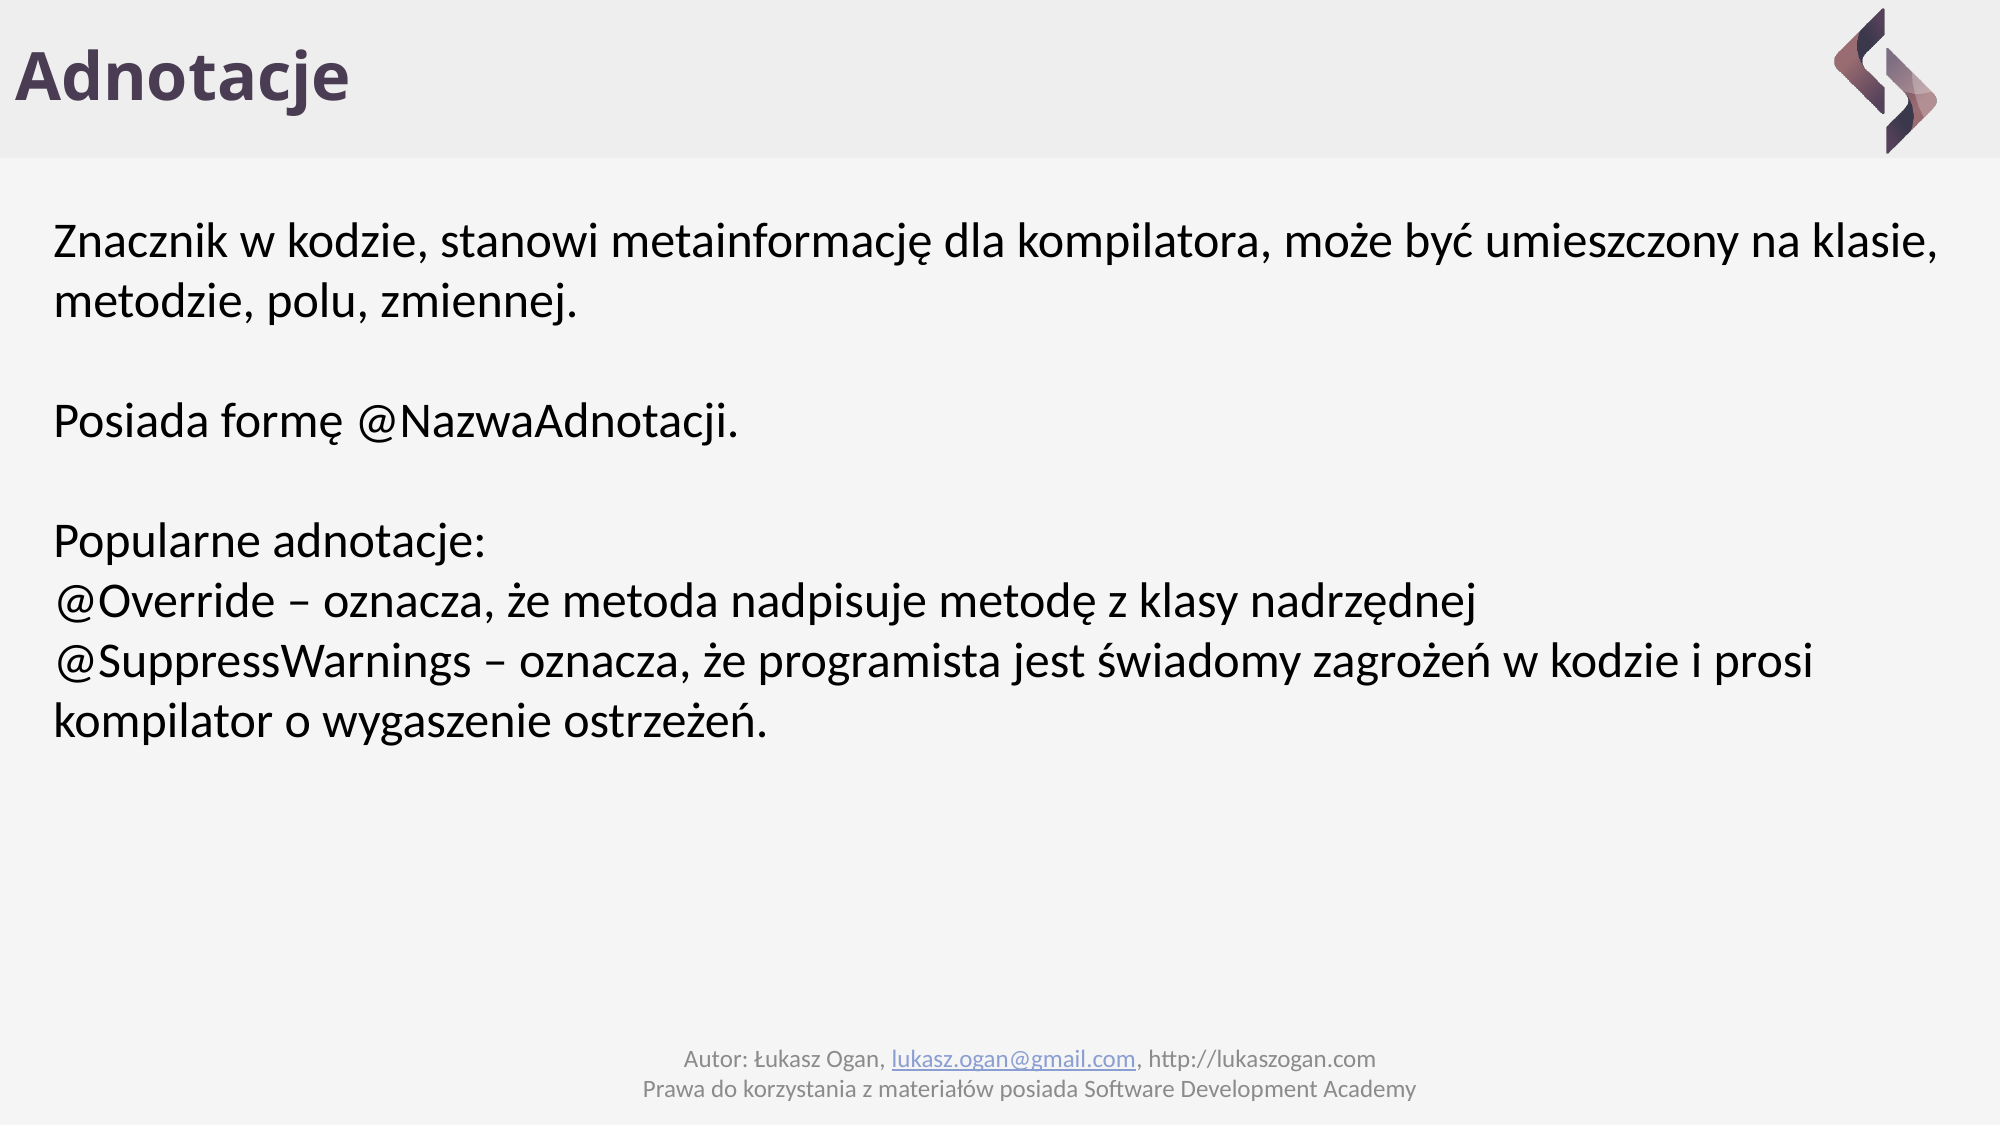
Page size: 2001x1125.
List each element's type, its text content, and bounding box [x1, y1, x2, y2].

text_box Znacznik w kodzie, stanowi metainformację dla kompilatora, może być umieszczony na klasie, metodzie, polu, zmiennej. Posiada formę @NazwaAdnotacji. Popularne adnotacje: @Override – oznacza, że metoda nadpisuje metodę z klasy nadrzędnej @SuppressWarnings – oznacza, że programista jest świadomy zagrożeń w kodzie i prosi kompilator o wygaszenie ostrzeżeń. [38, 200, 1957, 816]
title Adnotacje [0, 0, 1788, 158]
footer Autor: Łukasz Ogan, lukasz.ogan@gmail.com, http://lukaszogan.com Prawa do korzystania z materiałów posiada Software Development Academy [556, 1042, 1505, 1103]
picture [1787, 0, 2001, 166]
